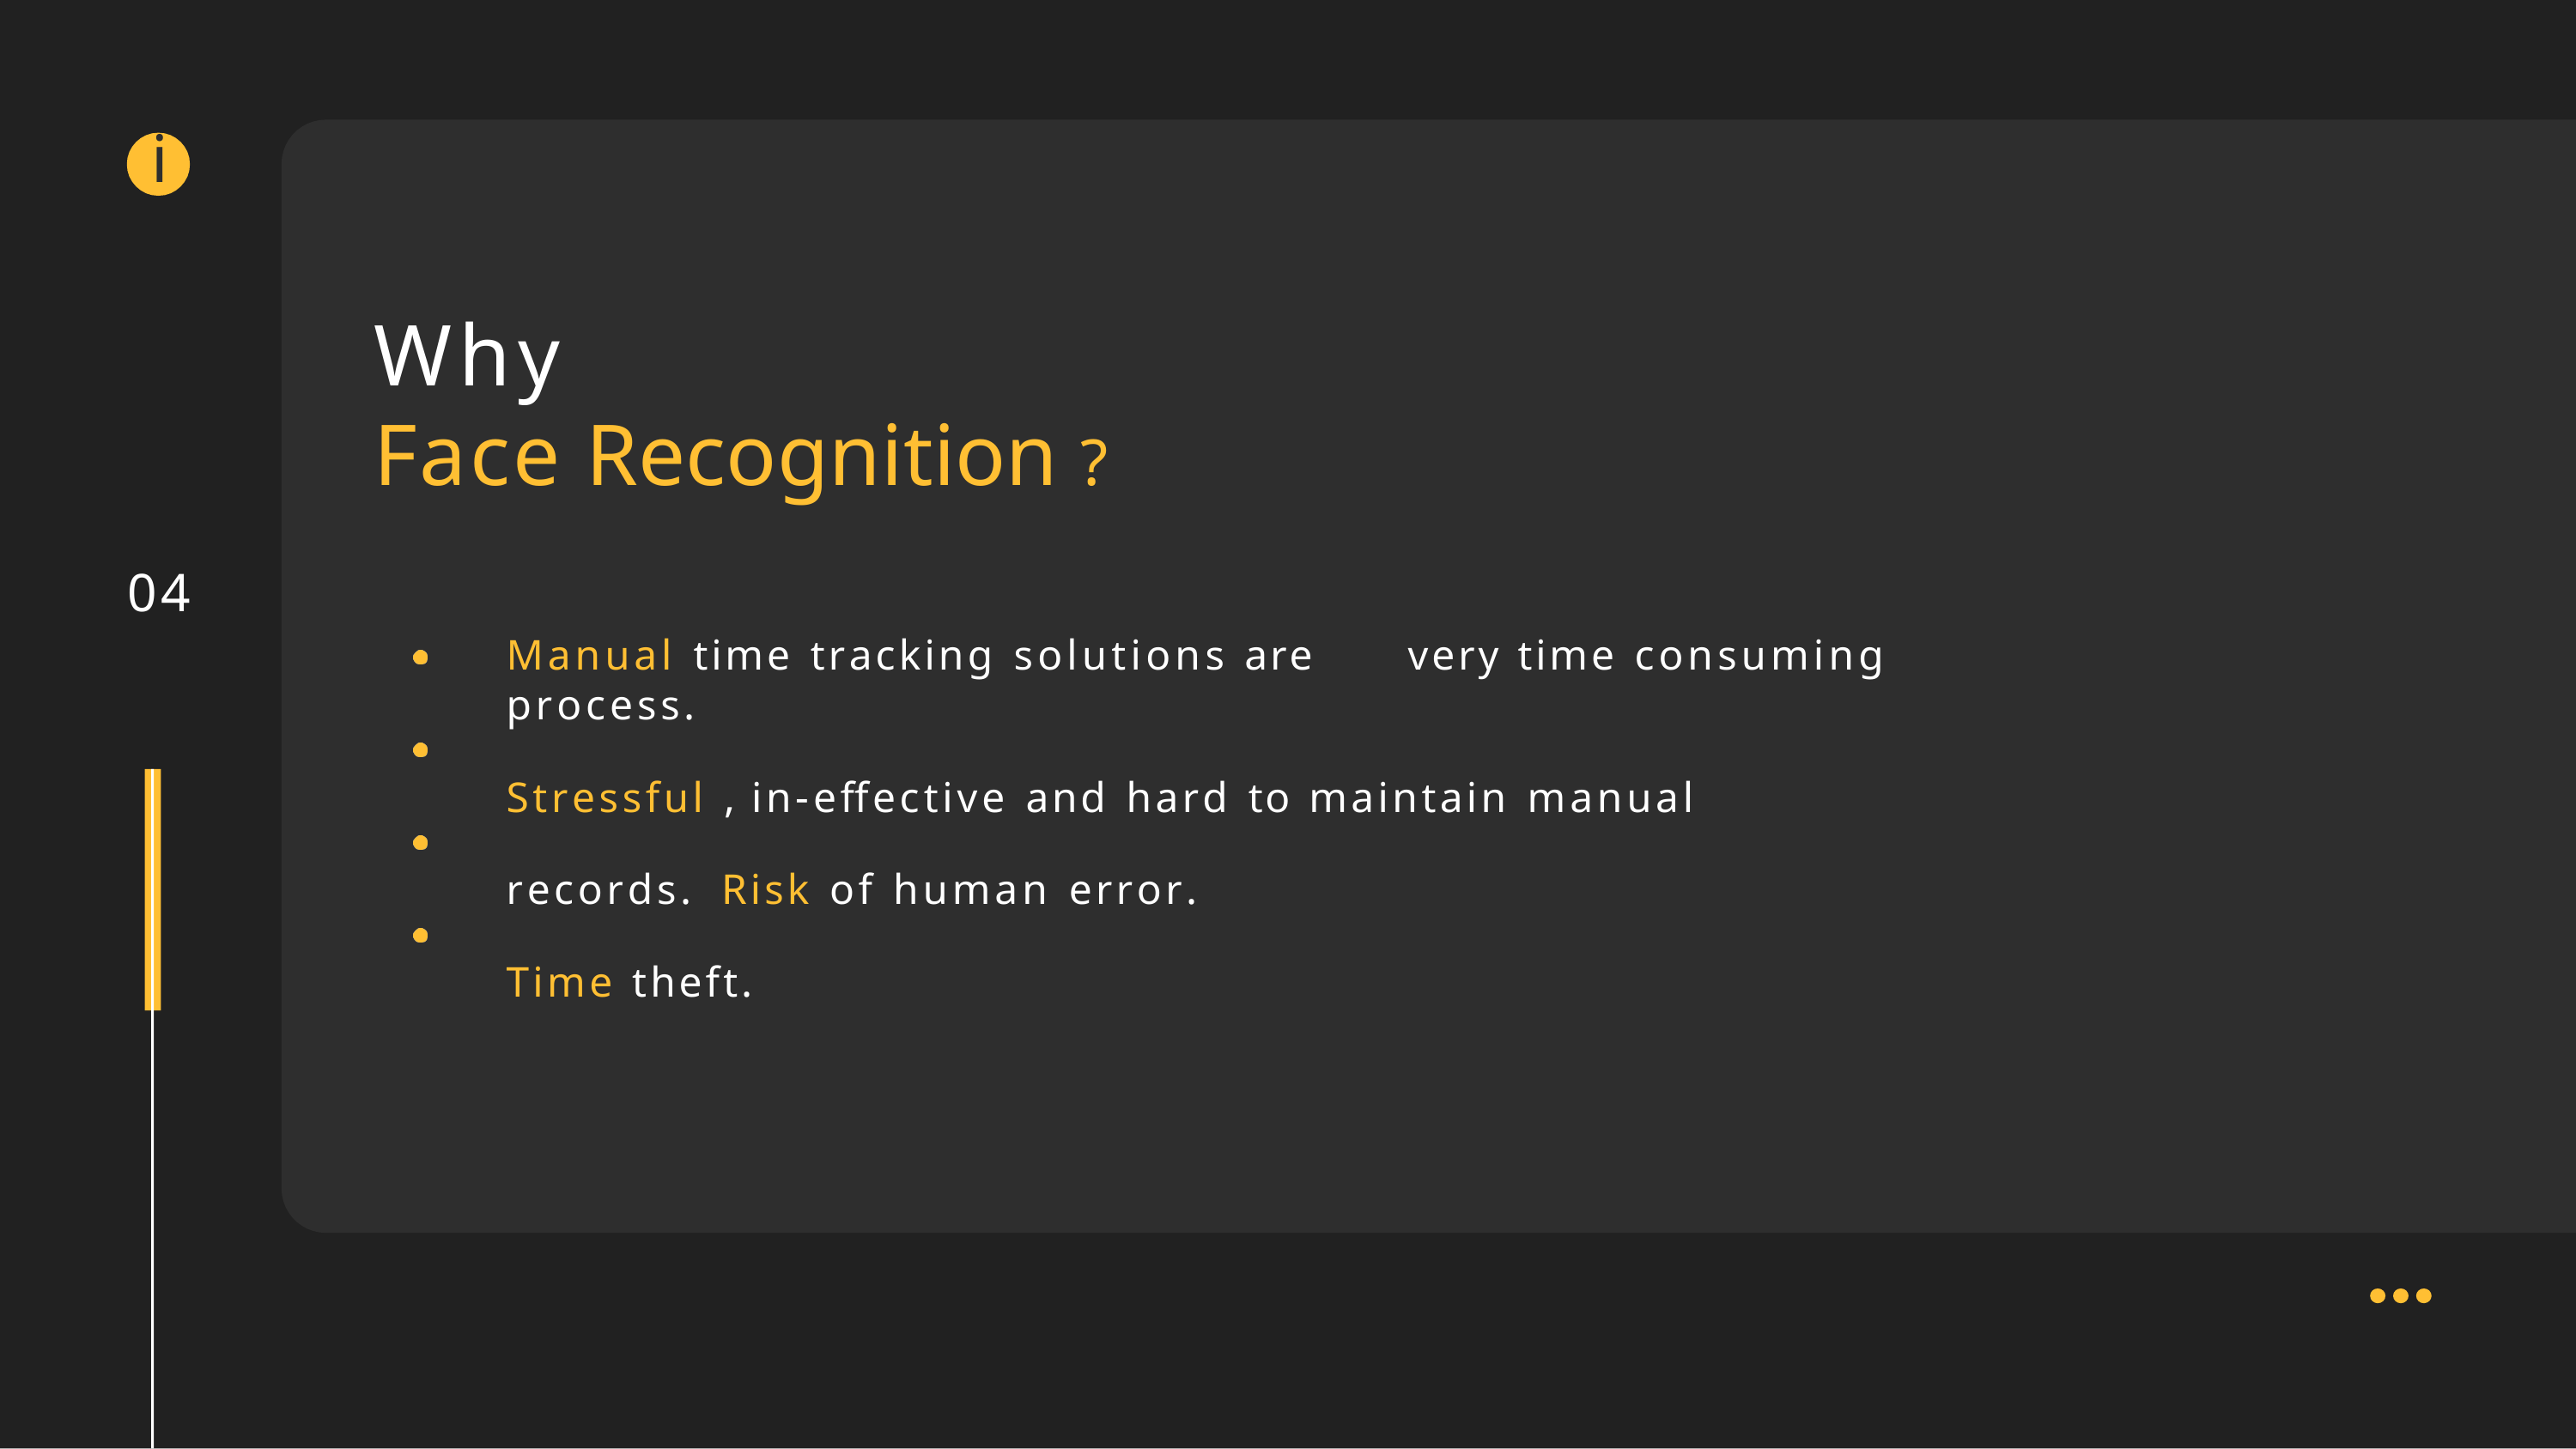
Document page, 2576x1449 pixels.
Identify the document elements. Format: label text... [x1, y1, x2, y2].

text_box i [149, 115, 172, 196]
text_box [2393, 1288, 2409, 1304]
text_box [2370, 1288, 2386, 1304]
text_box [126, 134, 149, 195]
text_box [2415, 1288, 2432, 1304]
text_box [144, 768, 161, 1449]
text_box 04 [125, 557, 196, 622]
text_box [281, 119, 2576, 1234]
text_box Manual time tracking solutions are very time consuming process. Stressful , in-effective and hard to maintain manual records. Risk of human error. Time theft. [504, 626, 1970, 1005]
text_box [413, 650, 428, 943]
text_box [172, 136, 191, 193]
title Why Face Recognition ? [371, 300, 1135, 544]
